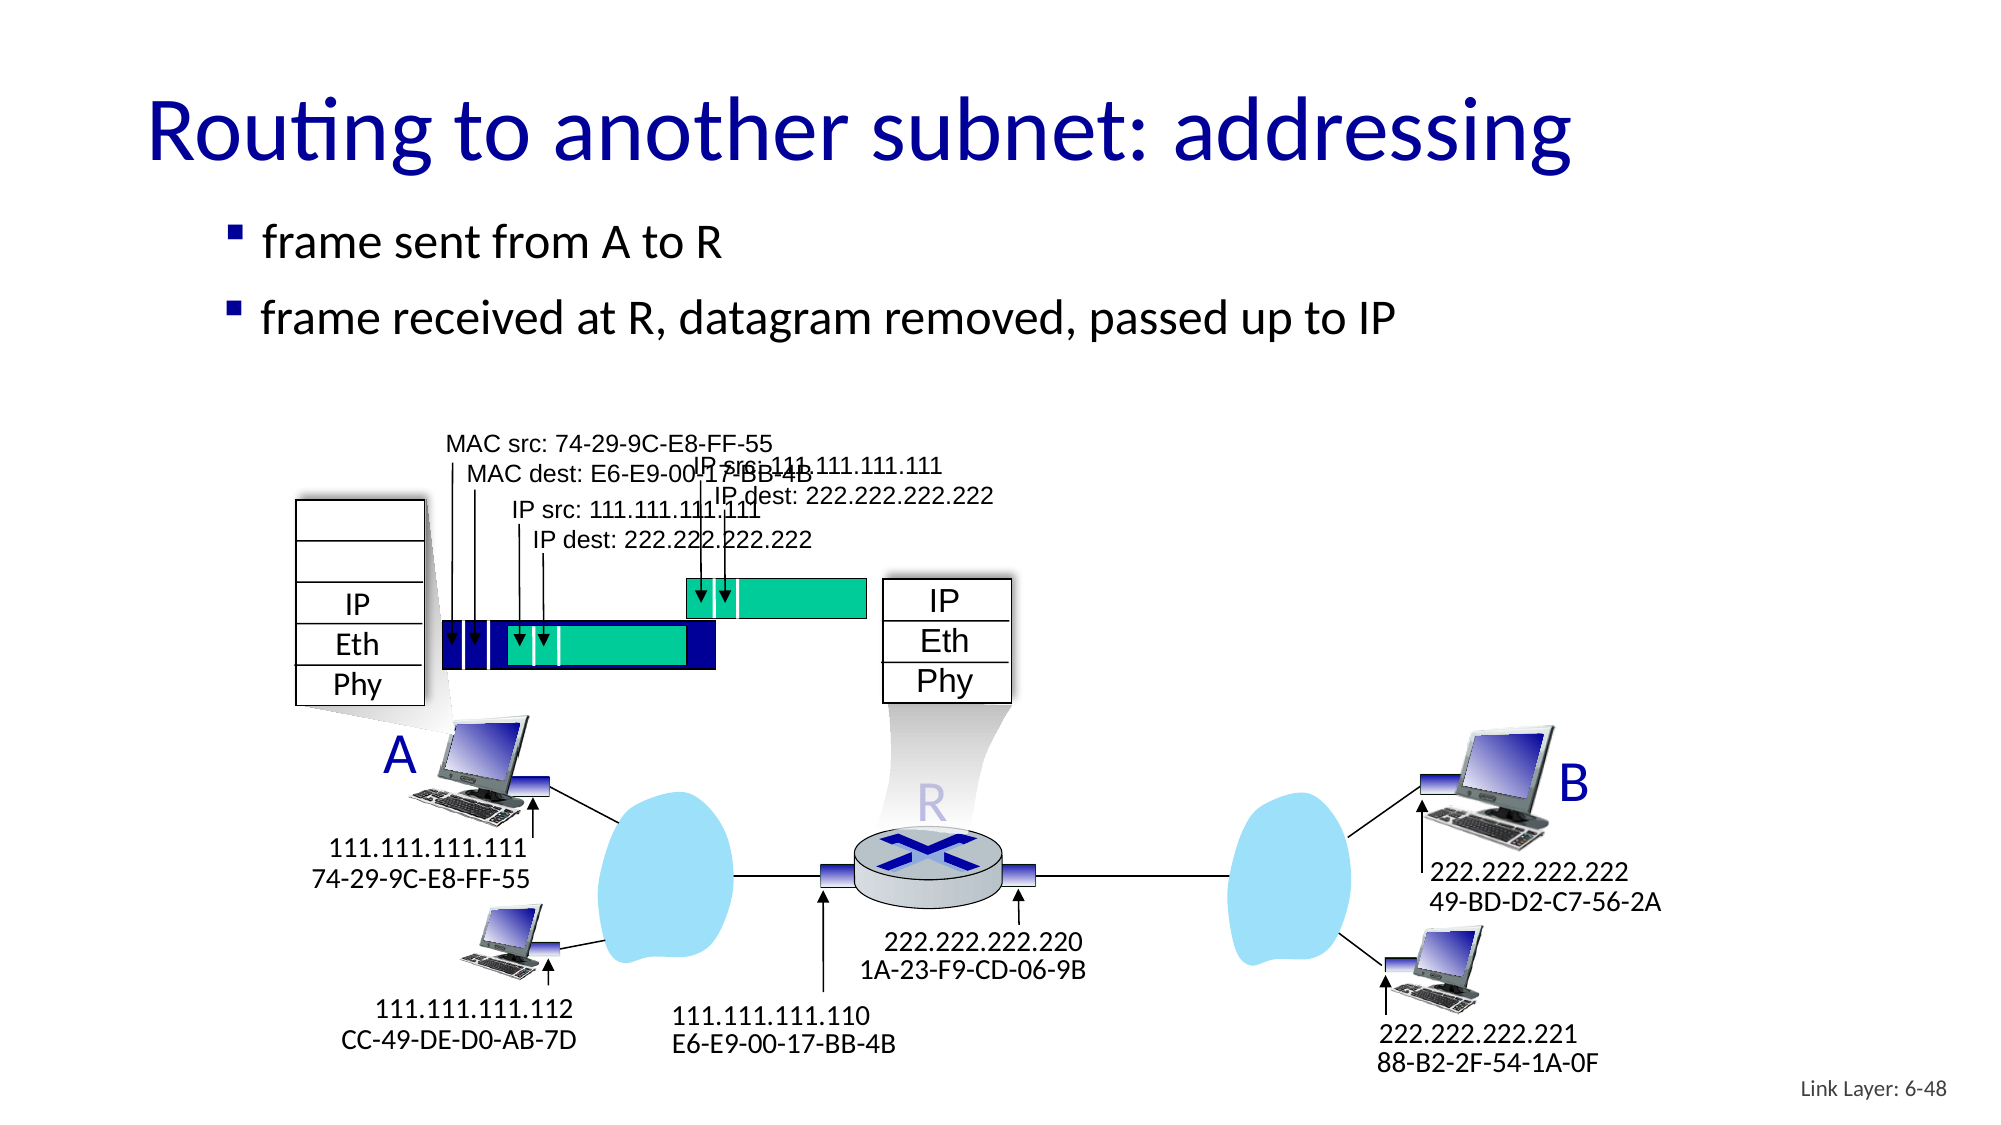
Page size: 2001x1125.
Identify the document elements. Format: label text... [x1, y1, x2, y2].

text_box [429, 420, 831, 670]
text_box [294, 494, 455, 735]
slide_number Link Layer: 6-48 [1512, 1056, 1963, 1117]
text_box frame sent from A to R [209, 210, 1485, 290]
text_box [679, 442, 1009, 603]
title Routing to another subnet: addressing [131, 57, 1857, 205]
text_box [686, 603, 867, 619]
text_box frame received at R, datagram removed, passed up to IP [207, 286, 1483, 365]
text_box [295, 707, 1679, 1087]
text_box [874, 492, 1012, 834]
